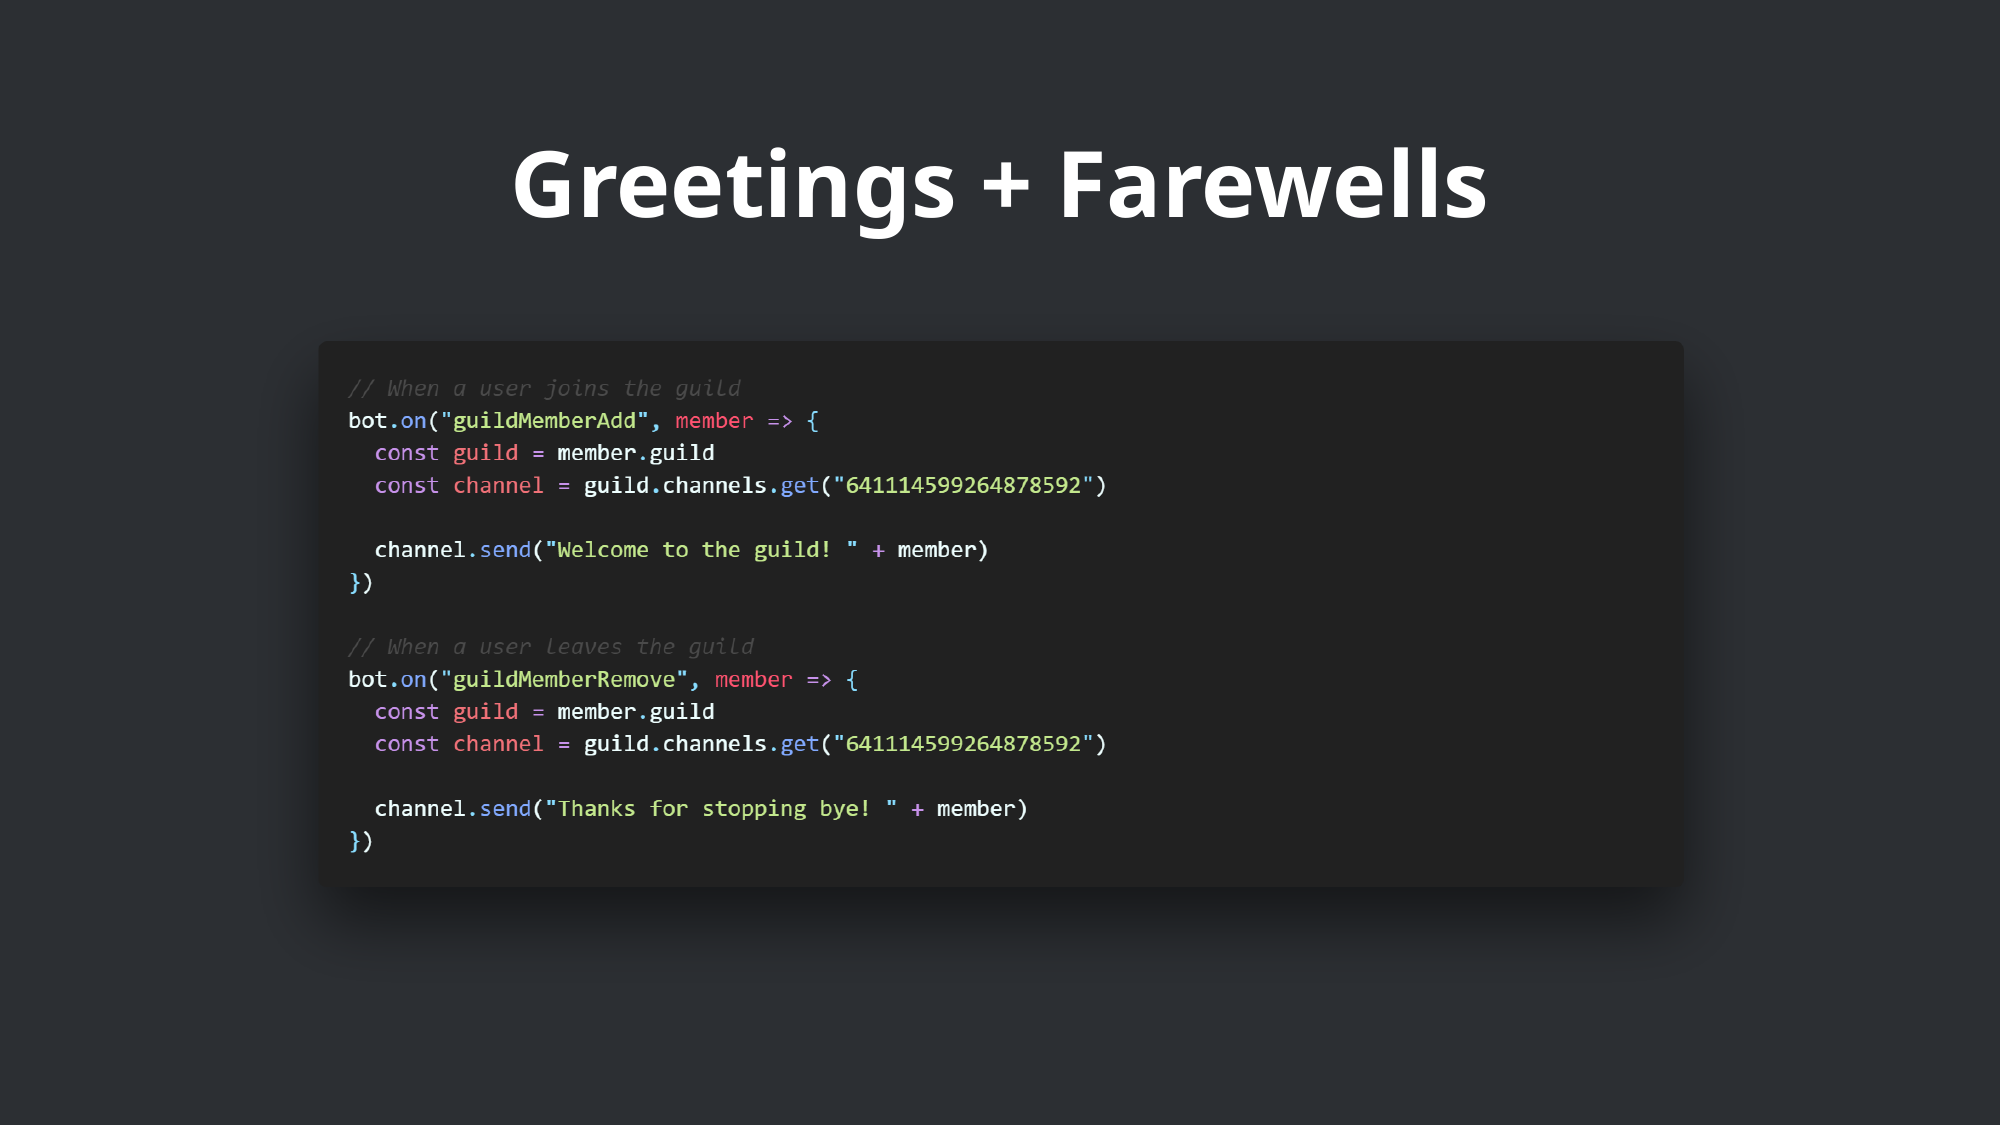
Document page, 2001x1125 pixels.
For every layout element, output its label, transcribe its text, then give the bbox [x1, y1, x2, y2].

picture [239, 231, 1761, 995]
text_box Greetings + Farewells [137, 130, 1863, 241]
